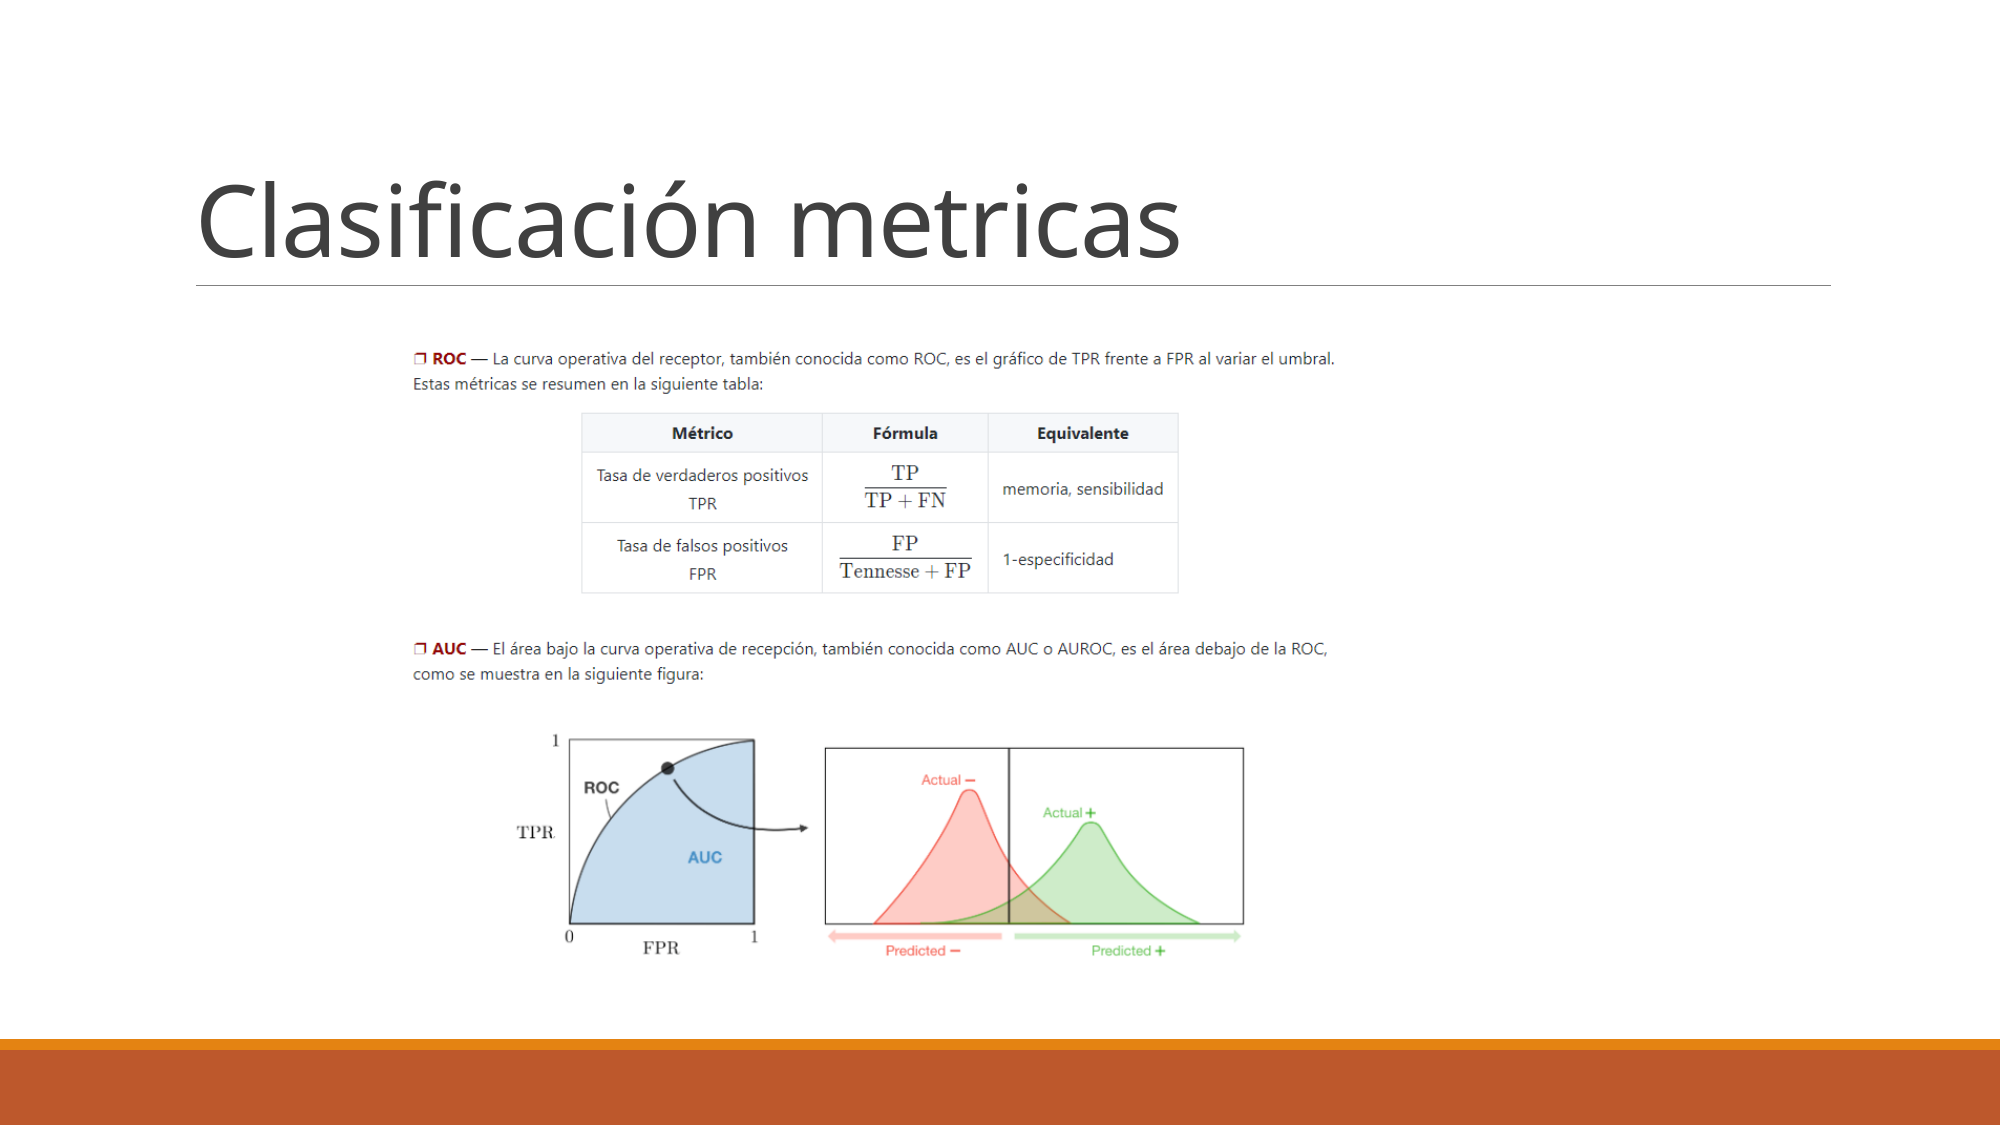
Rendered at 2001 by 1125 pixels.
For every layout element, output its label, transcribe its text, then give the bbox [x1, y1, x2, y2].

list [382, 314, 1396, 976]
title Clasificación metricas [180, 47, 1830, 285]
